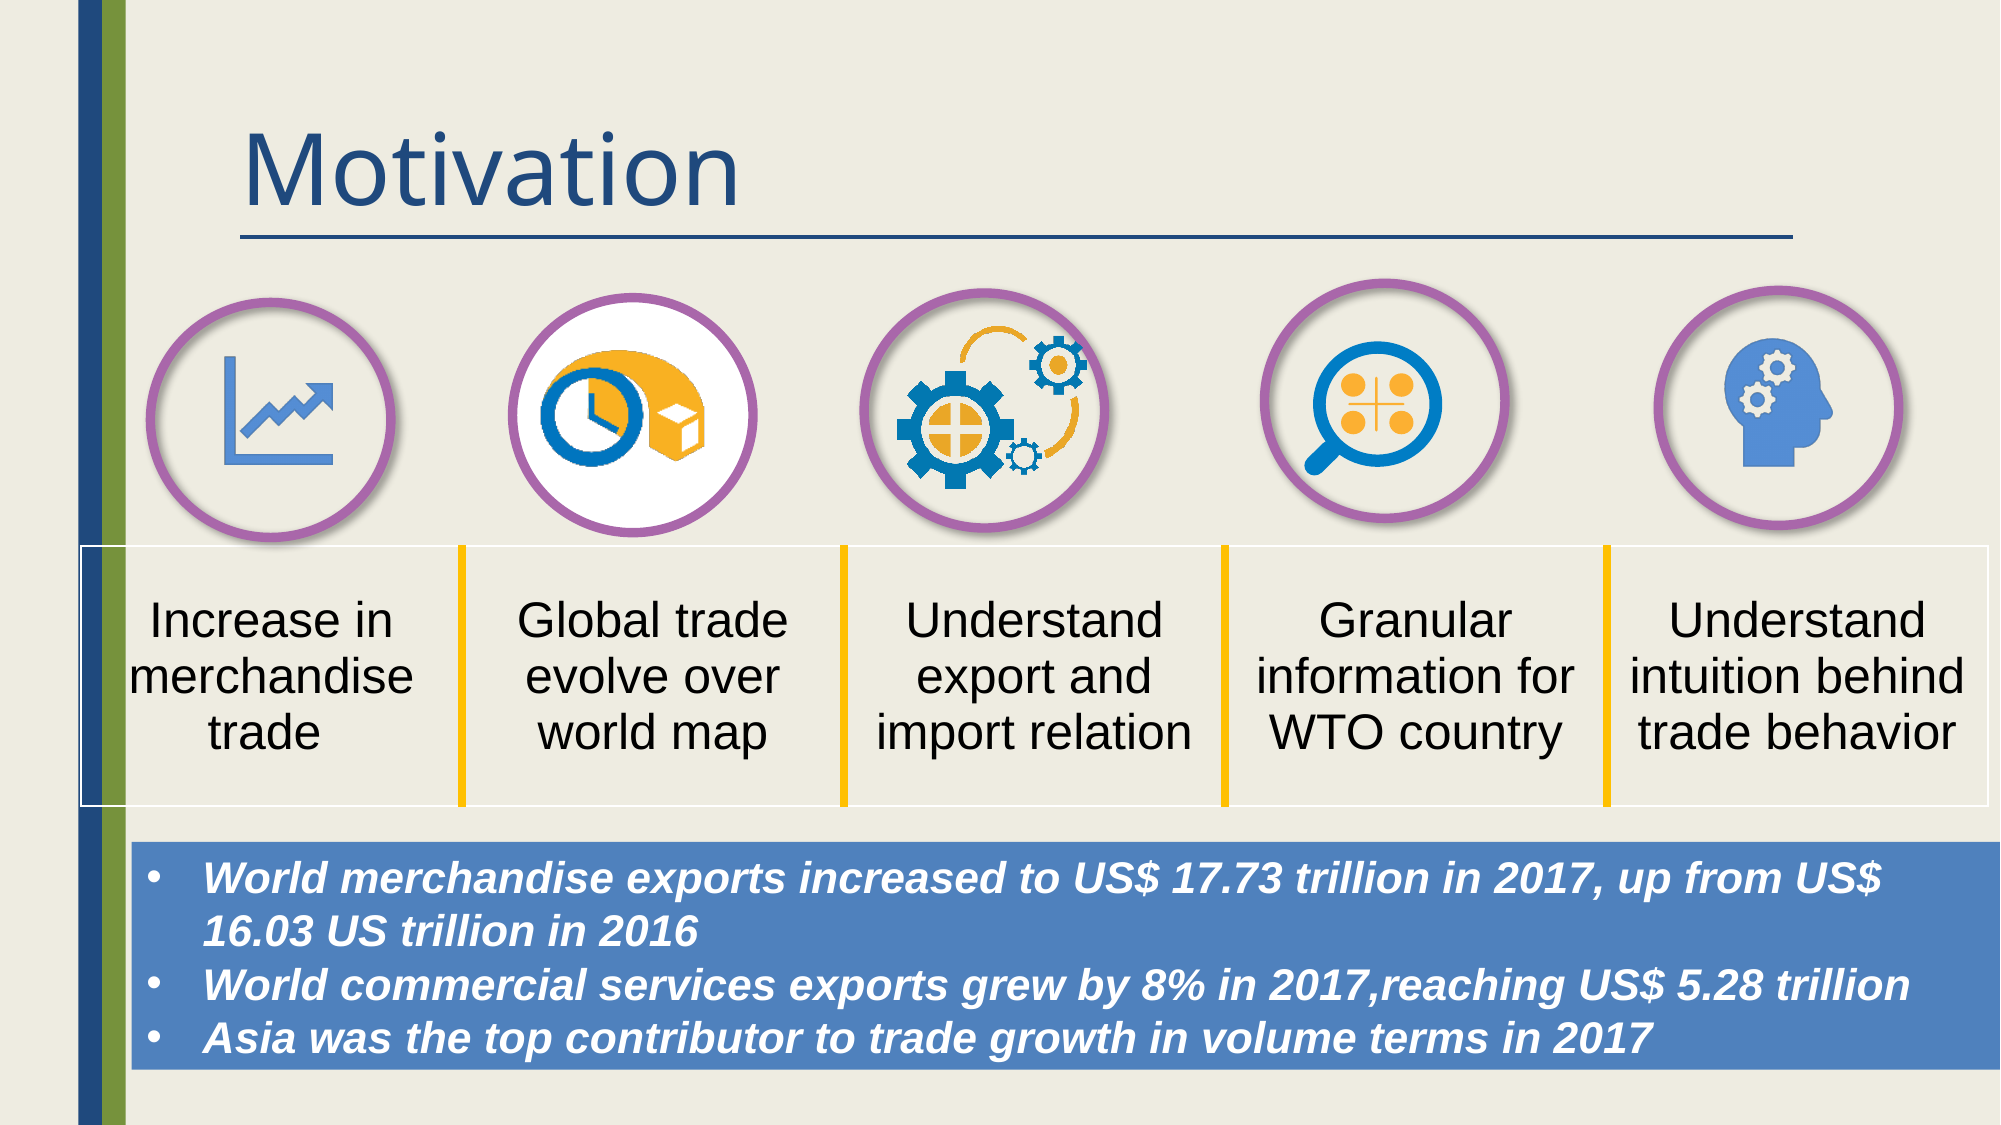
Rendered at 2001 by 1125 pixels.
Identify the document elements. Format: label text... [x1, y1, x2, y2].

table_header Understand export and import relation [848, 547, 1221, 805]
text_box [861, 374, 867, 447]
table_header Understand intuition behind trade behavior [1611, 547, 1987, 805]
picture [1703, 330, 1854, 481]
picture [867, 282, 1116, 531]
text_box [1655, 287, 1902, 529]
text_box [537, 294, 756, 536]
text_box [509, 344, 533, 486]
text_box [147, 299, 394, 541]
text_box [1261, 280, 1508, 522]
title Motivation [225, 112, 1800, 231]
picture [203, 335, 354, 486]
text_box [1303, 335, 1449, 477]
table_header Global trade evolve over world map [466, 547, 840, 805]
table_header Increase in merchandise trade [82, 547, 458, 805]
table_header Granular information for WTO country [1229, 547, 1603, 805]
text_box World merchandise exports increased to US$ 17.73 trillion in 2017, up from US$ 16.03 US trillion in 2016 World commercial services exports grew by 8% in 2017,reaching US$ 5.28 trillion Asia was the top contributor to trade growth in volume terms in 2017 [131, 841, 2000, 1070]
picture [533, 339, 717, 491]
